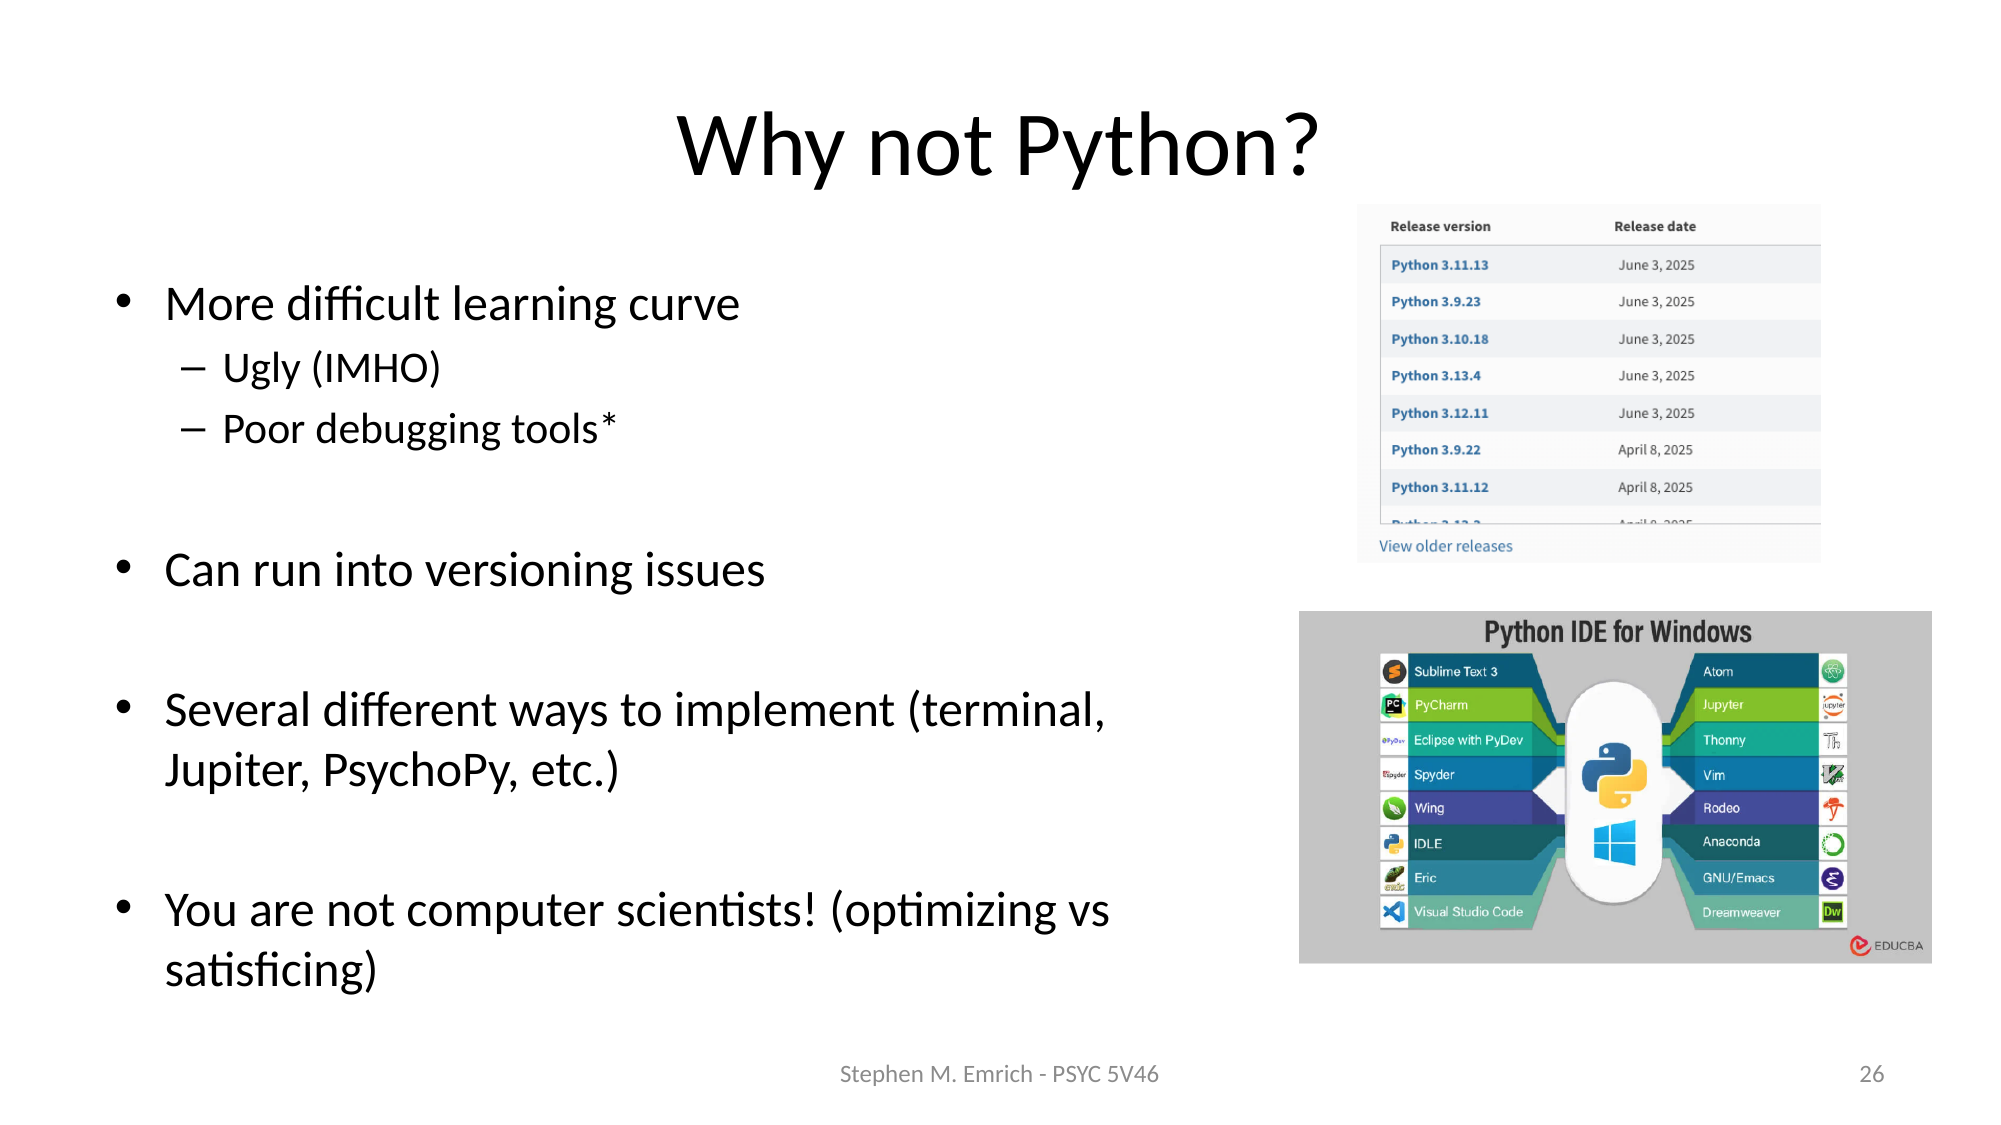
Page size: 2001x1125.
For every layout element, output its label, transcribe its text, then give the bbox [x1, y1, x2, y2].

list More difficult learning curve Ugly (IMHO) Poor debugging tools* Can run into versioning issues Several different ways to implement (terminal, Jupiter, PsychoPy, etc.) You are not computer scientists! (optimizing vs satisficing) [99, 262, 1275, 1005]
picture [1299, 611, 1933, 964]
slide_number 26 [1433, 1042, 1900, 1103]
title Why not Python? [99, 45, 1900, 233]
footer Stephen M. Emrich - PSYC 5V46 [683, 1042, 1317, 1103]
picture [1357, 203, 1821, 563]
